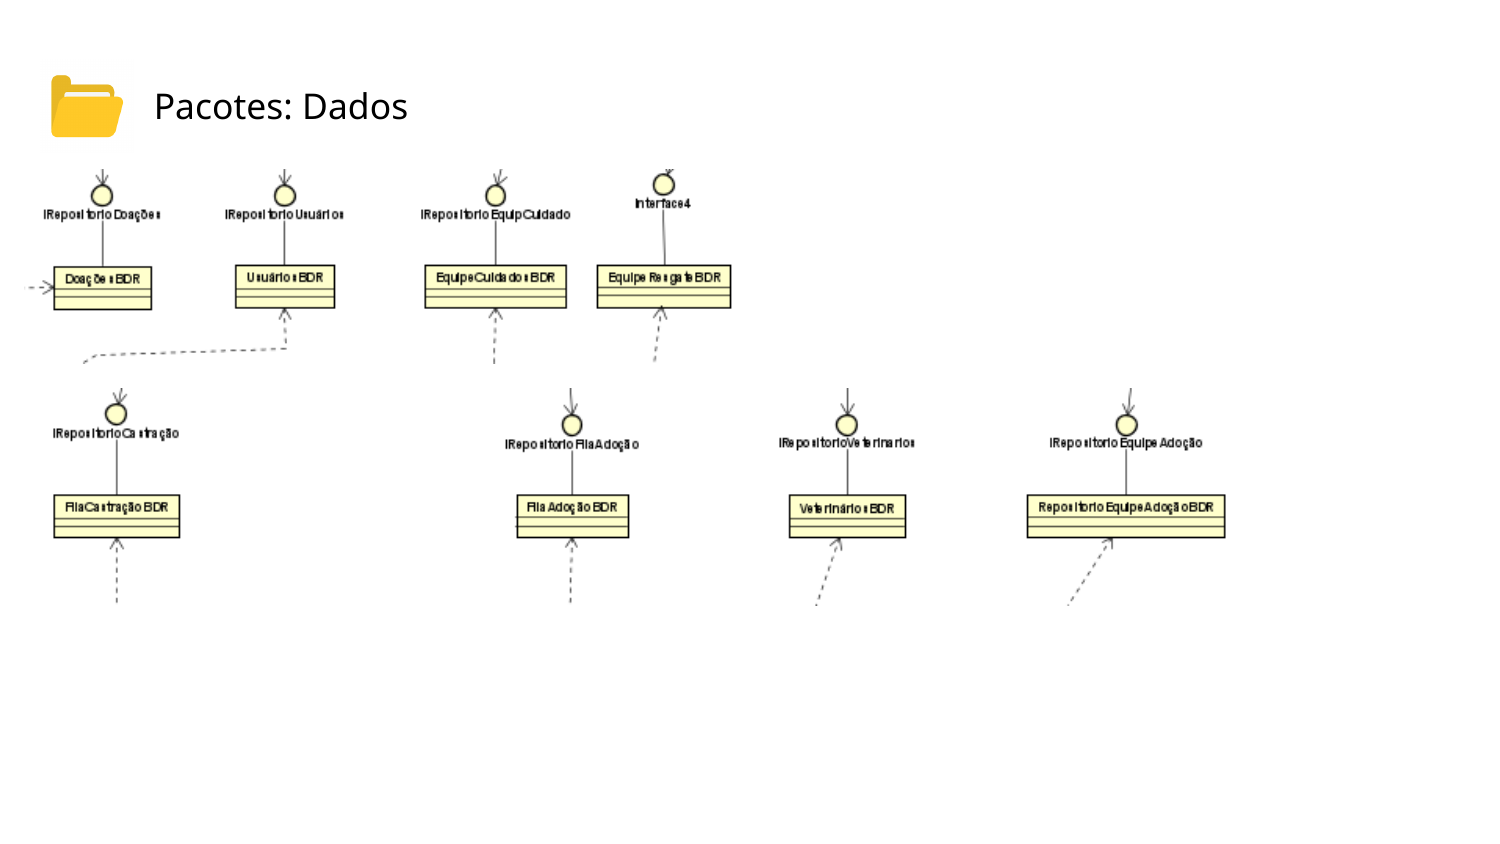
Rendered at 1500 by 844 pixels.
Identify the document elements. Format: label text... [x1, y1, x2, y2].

picture [24, 169, 777, 364]
text_box Pacotes: Dados [138, 69, 598, 142]
picture [39, 59, 134, 153]
picture [24, 388, 1243, 606]
